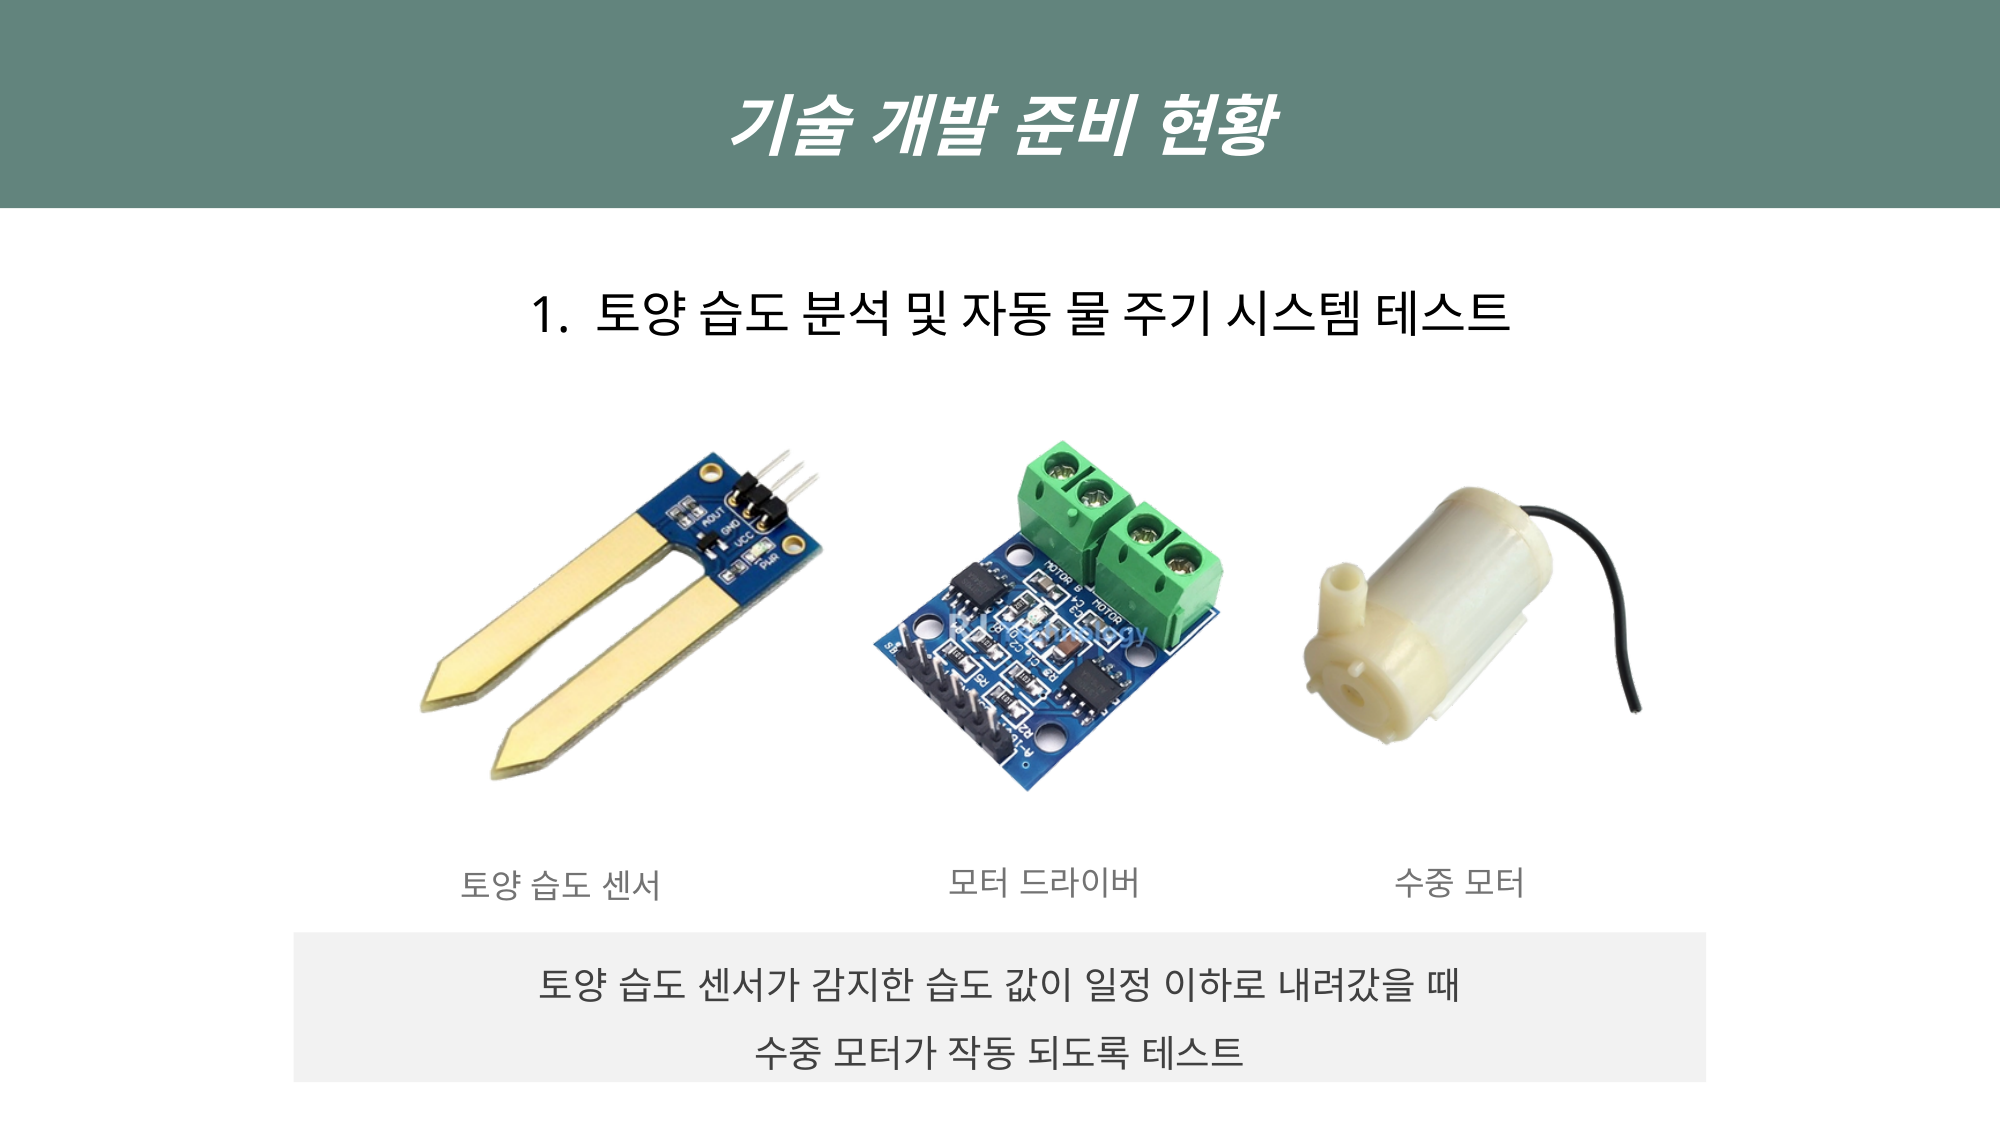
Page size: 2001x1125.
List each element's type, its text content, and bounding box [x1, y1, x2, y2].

text_box 토양 습도 센서가 감지한 습도 값이 일정 이하로 내려갔을 때 수중 모터가 작동 되도록 테스트 [293, 932, 1707, 1083]
text_box 토양 습도 분석 및 자동 물 주기 시스템 테스트 [406, 272, 1594, 343]
text_box [404, 434, 839, 811]
text_box 토양 습도 센서 [404, 844, 719, 906]
text_box [1281, 472, 1653, 811]
text_box [859, 436, 1231, 807]
text_box 수중 모터 [1281, 841, 1639, 903]
text_box 기술 개발 준비 현황 [0, 0, 2000, 209]
text_box 모터 드라이버 [892, 841, 1198, 903]
